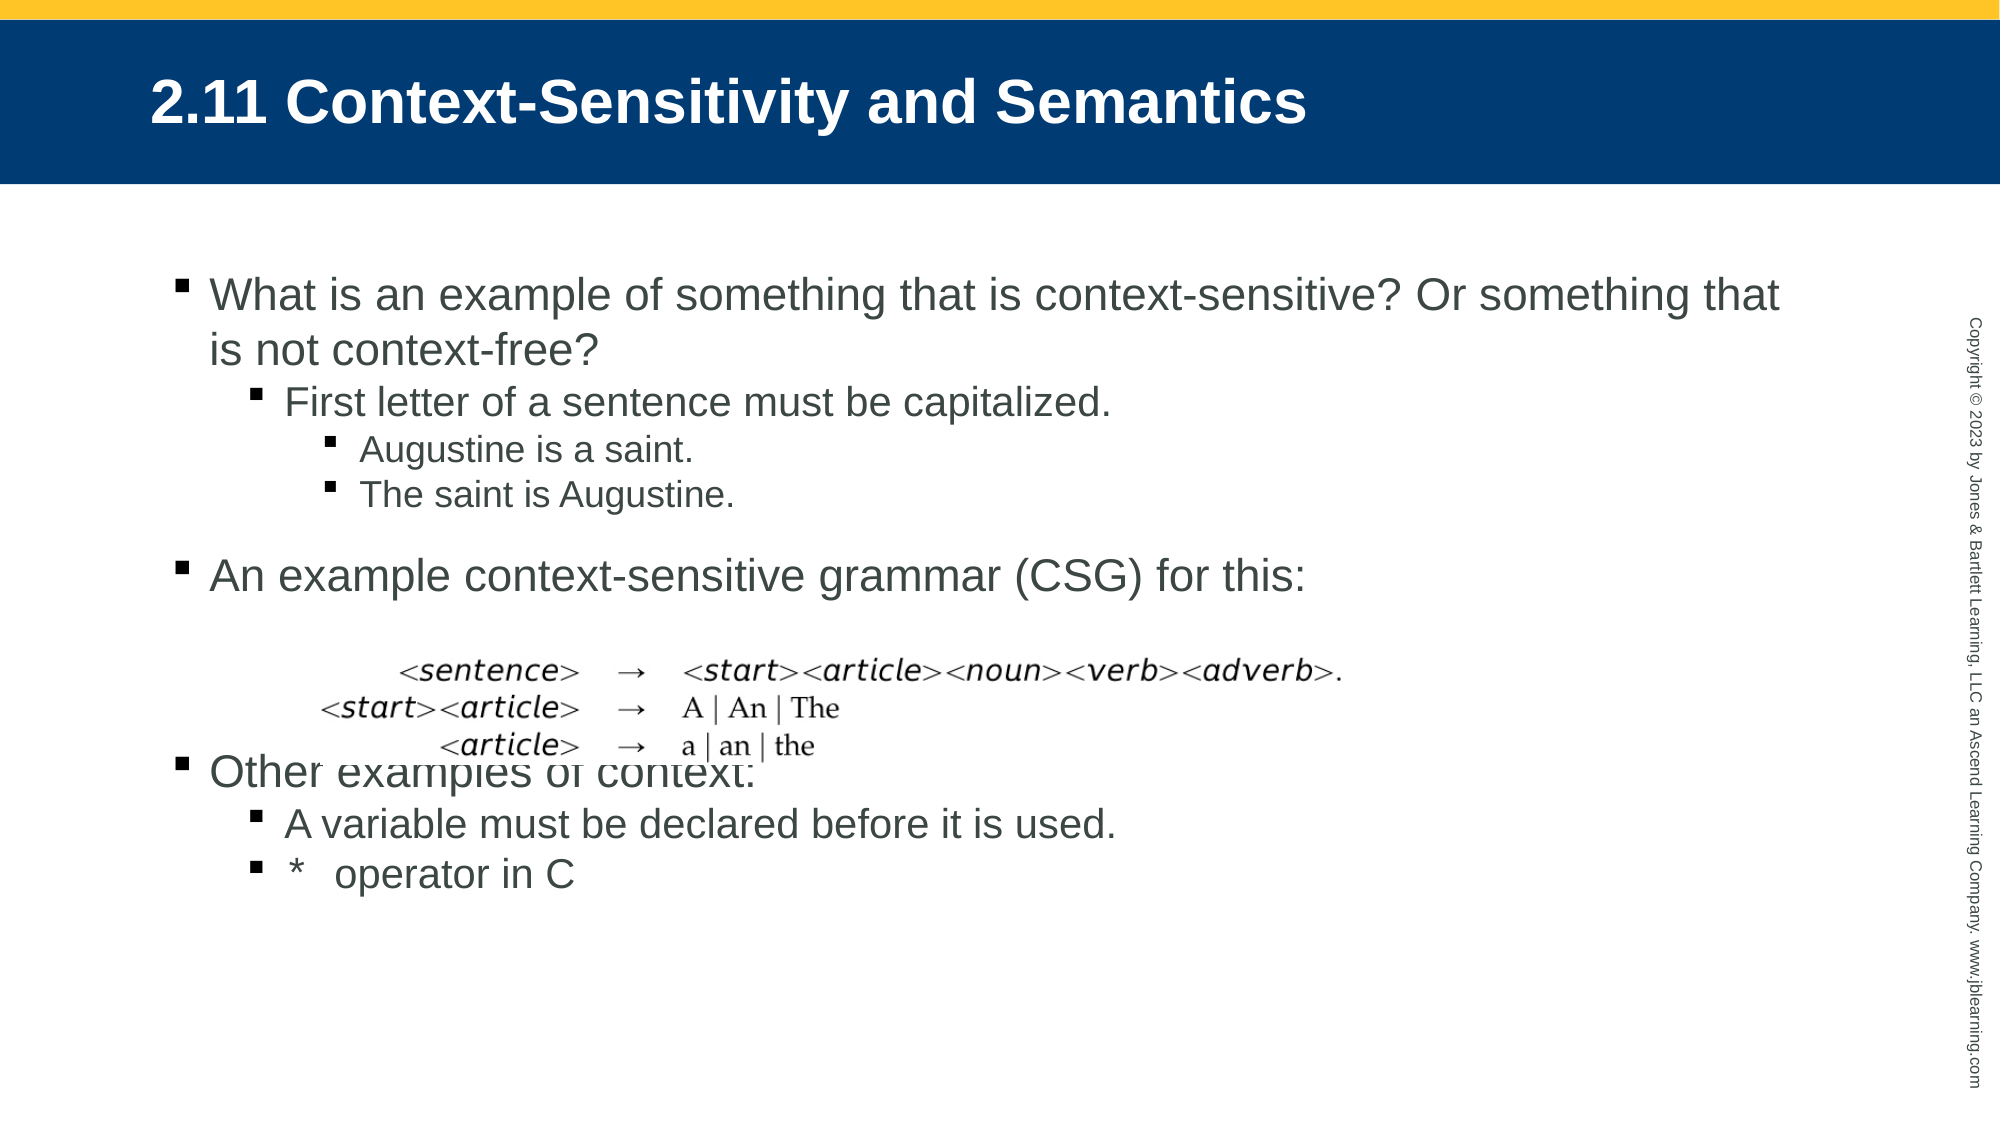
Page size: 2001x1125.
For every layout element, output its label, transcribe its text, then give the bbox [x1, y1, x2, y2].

picture [320, 656, 1343, 765]
title 2.11 Context-Sensitivity and Semantics [0, 19, 2000, 185]
list What is an example of something that is context-sensitive? Or something that is not context-free? First letter of a sentence must be capitalized. Augustine is a saint. The saint is Augustine. An example context-sensitive grammar (CSG) for this: Other examples of context: A variable must be declared before it is used. * operator in C [151, 244, 1840, 1016]
